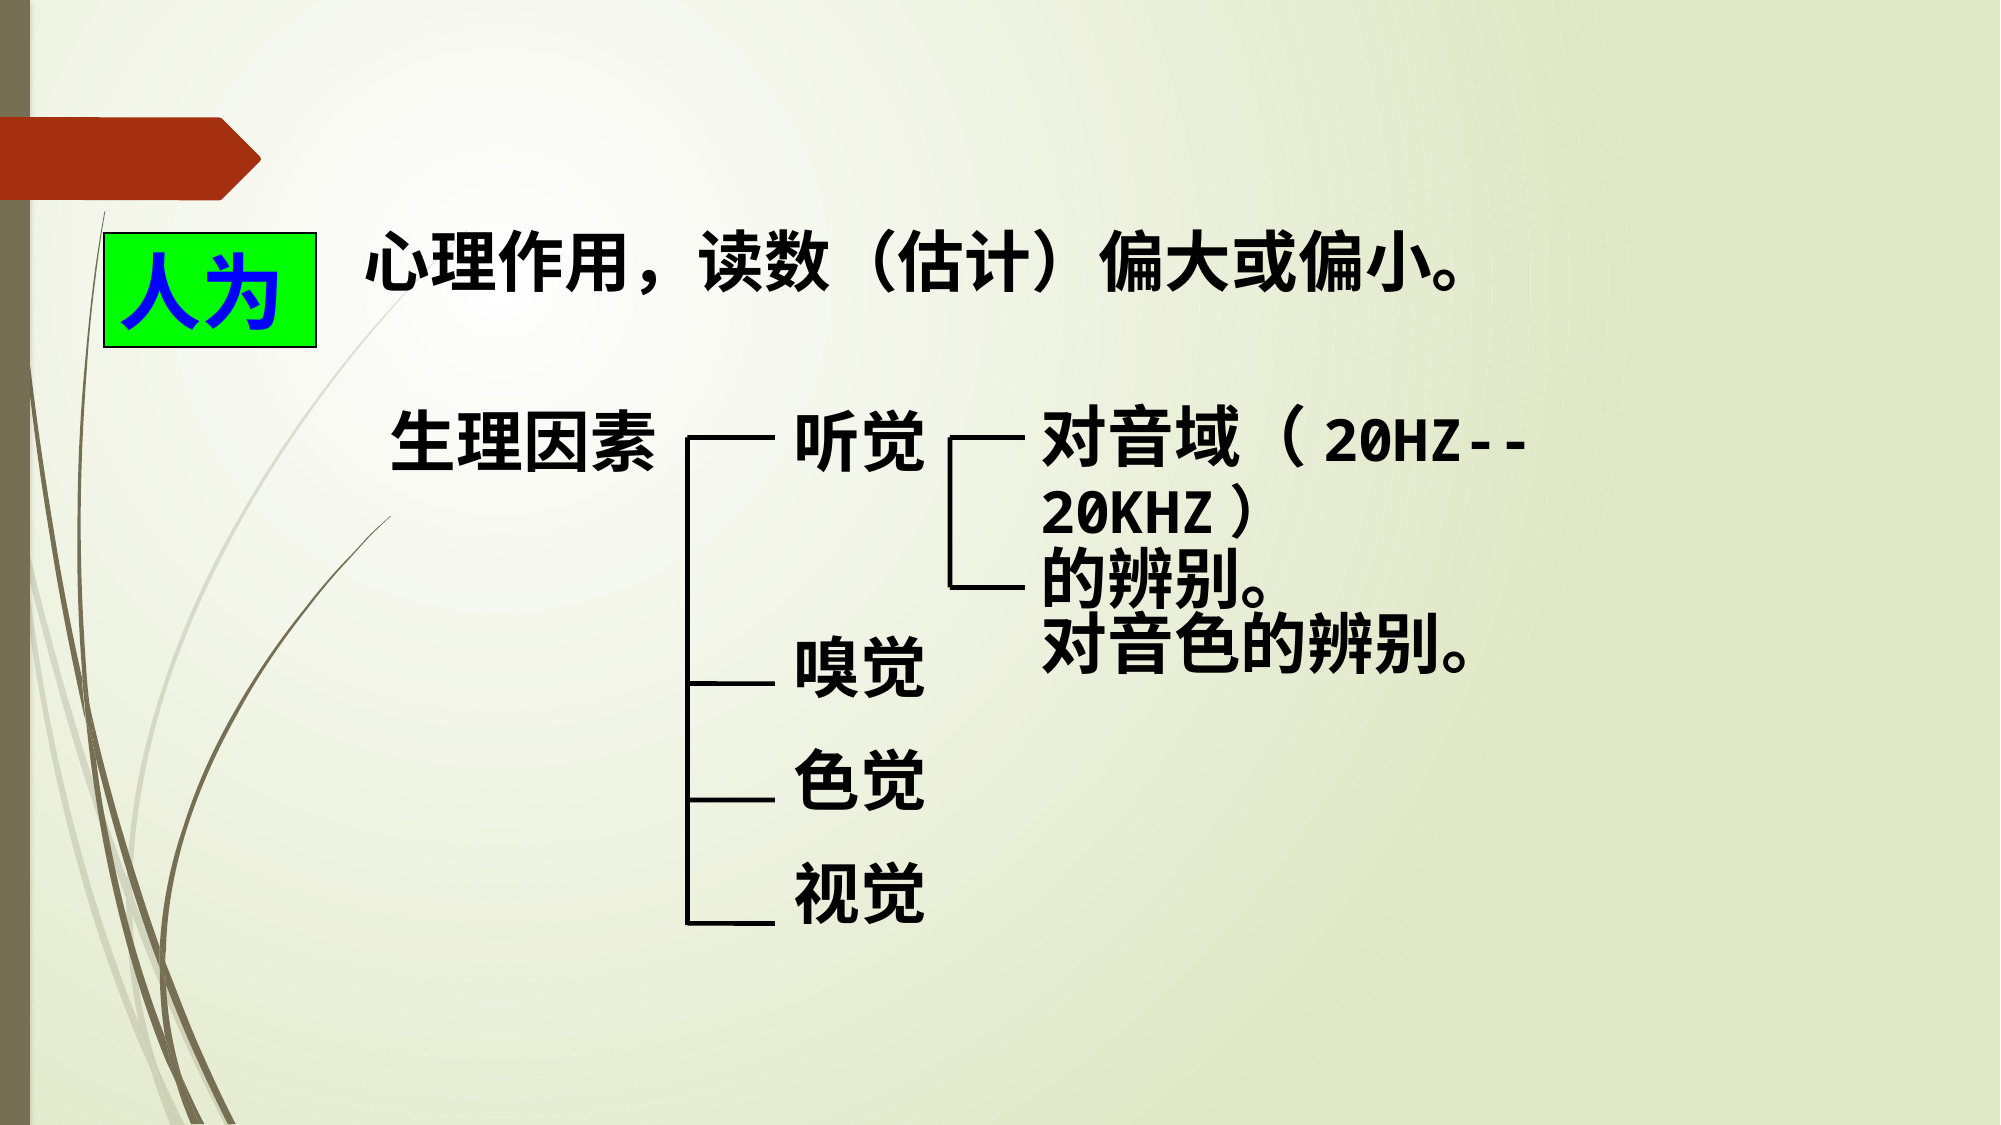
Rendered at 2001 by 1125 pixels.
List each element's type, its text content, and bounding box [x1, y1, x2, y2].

text_box 人为 [103, 232, 317, 348]
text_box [374, 387, 1751, 968]
text_box 心理作用，读数（估计）偏大或偏小。 [287, 212, 1750, 308]
